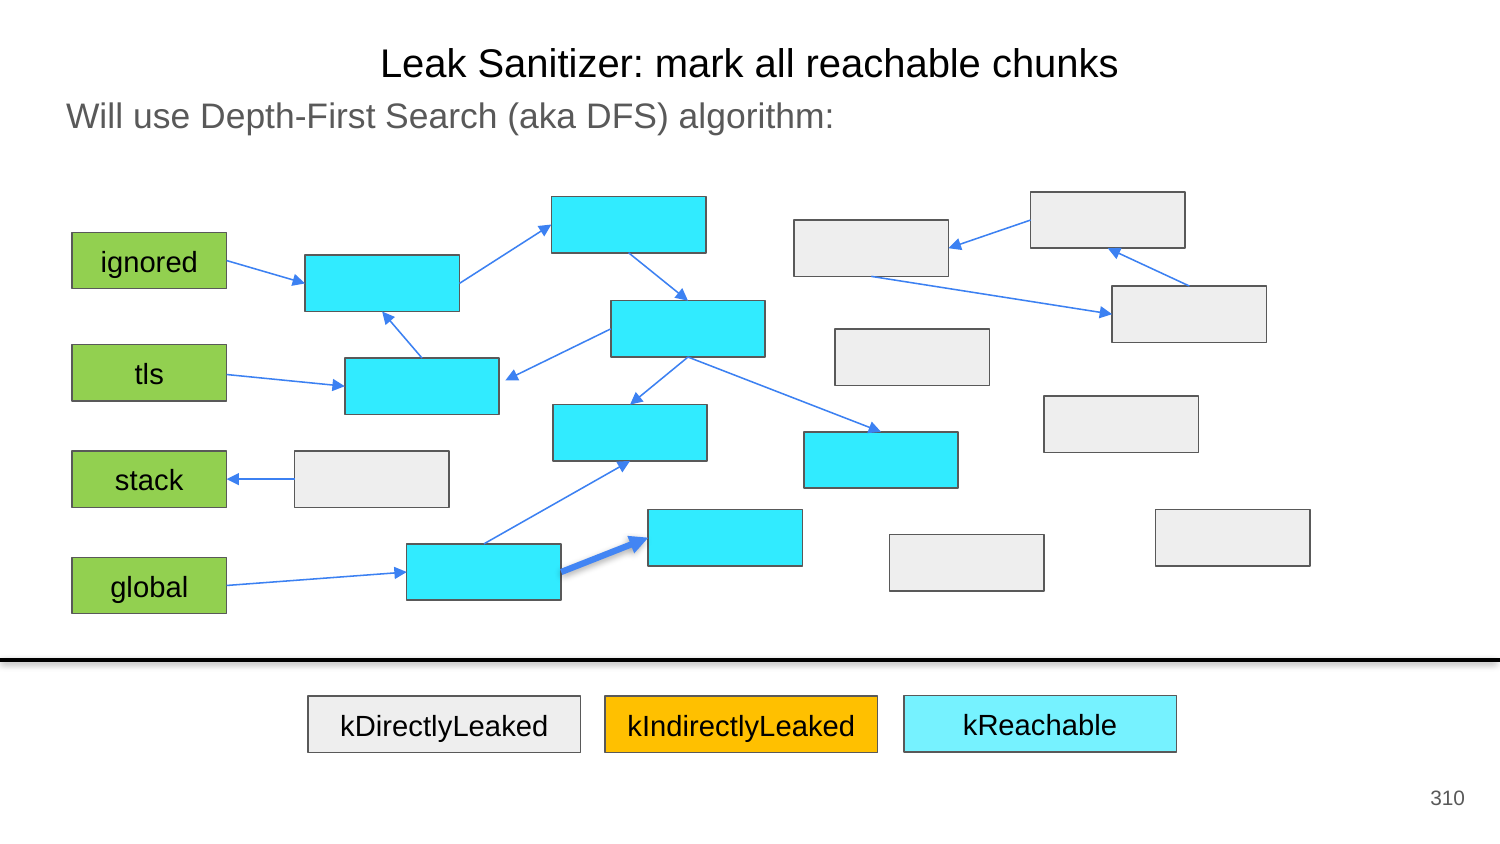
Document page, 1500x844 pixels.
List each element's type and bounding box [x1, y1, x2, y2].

text_box [51, 662, 1480, 812]
slide_number [1389, 764, 1480, 830]
text_box [51, 22, 1480, 658]
